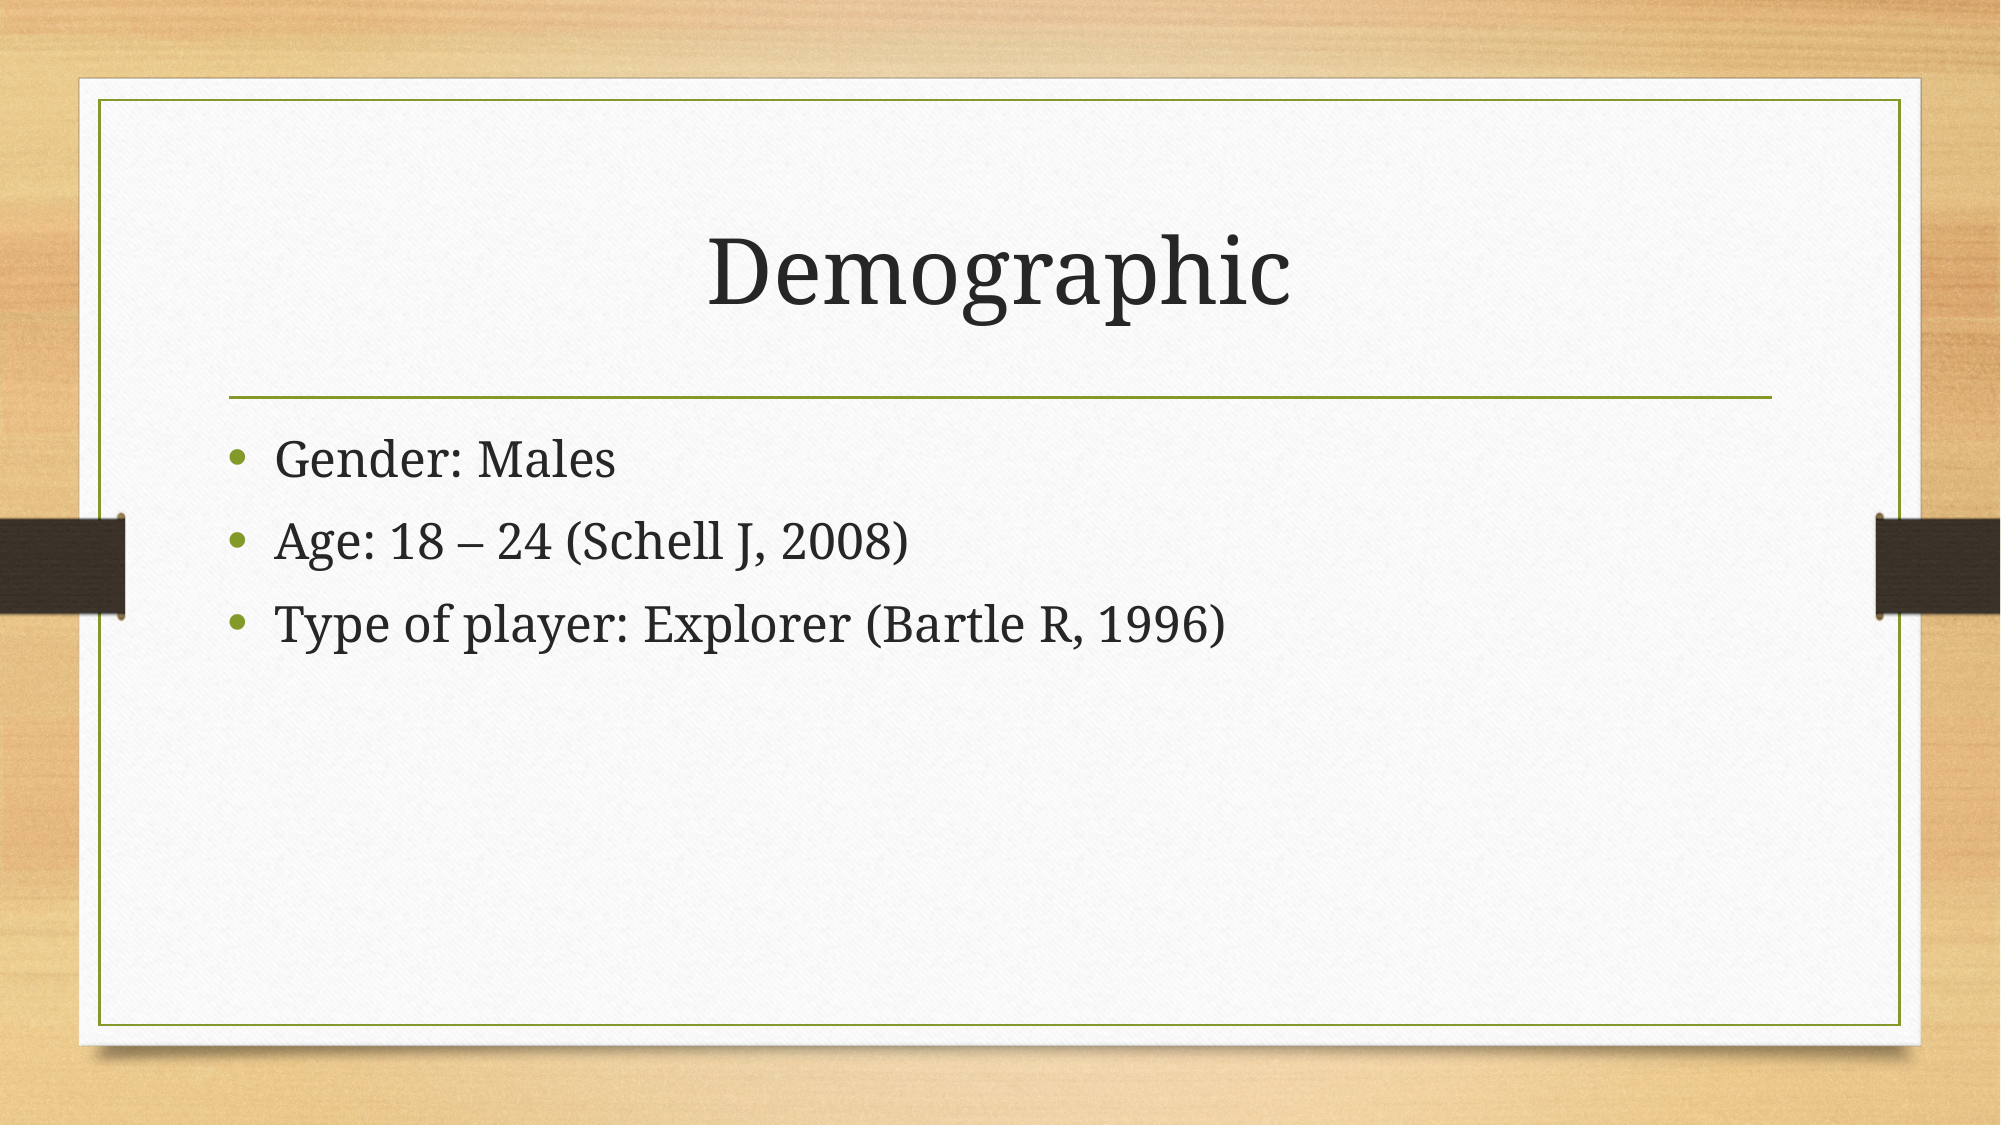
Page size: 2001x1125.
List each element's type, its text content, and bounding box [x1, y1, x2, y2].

title Demographic [212, 161, 1788, 375]
list Gender: Males Age: 18 – 24 (Schell J, 2008) Type of player: Explorer (Bartle R, 1996) [212, 419, 1788, 964]
picture [0, 0, 2001, 1125]
